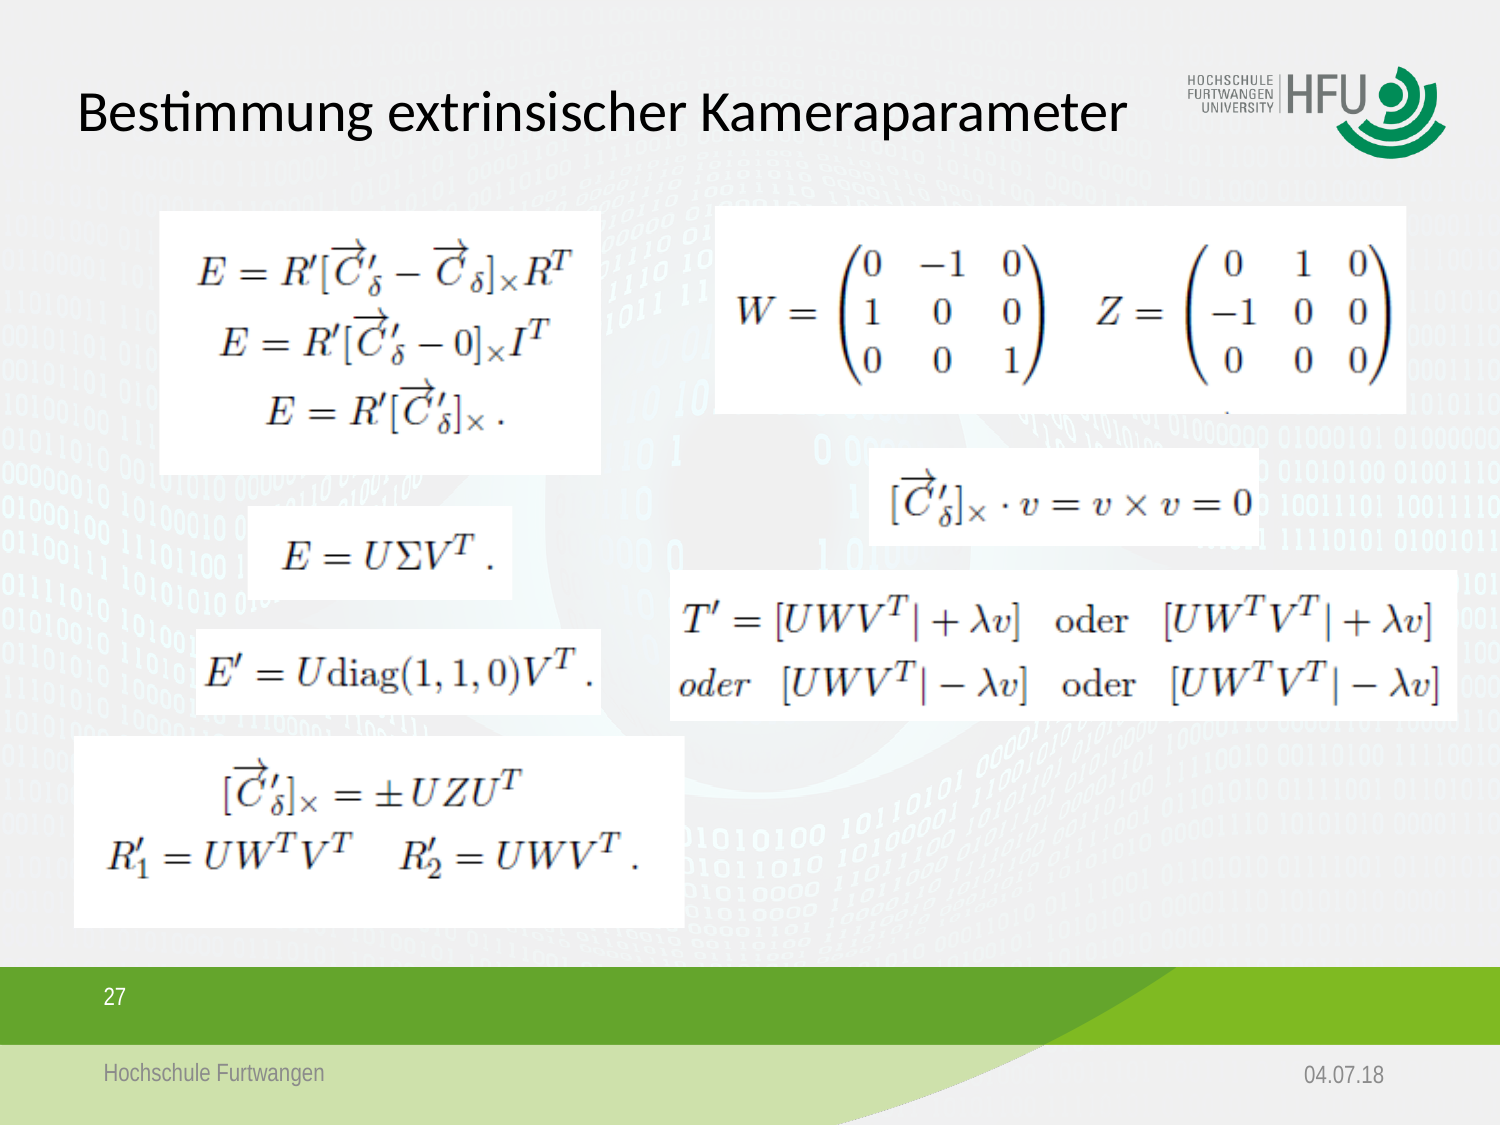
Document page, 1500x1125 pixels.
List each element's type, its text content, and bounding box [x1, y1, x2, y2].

picture [0, 967, 1500, 1125]
picture [159, 211, 602, 475]
picture [247, 505, 513, 601]
footer Hochschule Furtwangen [88, 1044, 420, 1105]
picture [1166, 53, 1454, 164]
picture [714, 206, 1407, 415]
picture [868, 447, 1260, 546]
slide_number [1257, 1046, 1400, 1107]
title Bestimmung extrinsischer Kameraparameter [77, 64, 1353, 153]
picture [669, 569, 1458, 721]
picture [195, 629, 601, 715]
slide_number 27 [88, 967, 160, 1028]
picture [73, 735, 685, 928]
